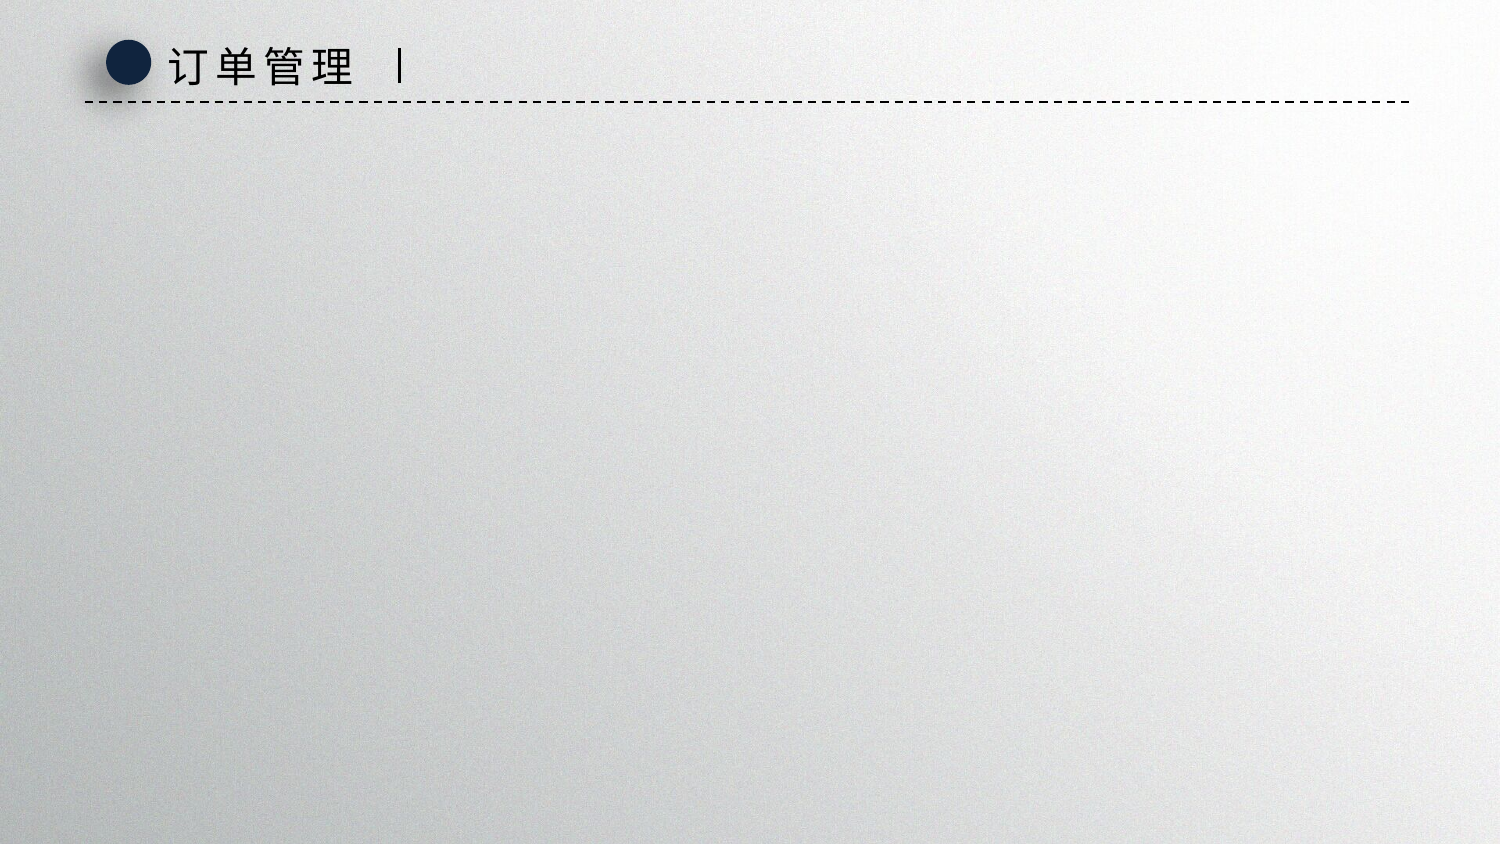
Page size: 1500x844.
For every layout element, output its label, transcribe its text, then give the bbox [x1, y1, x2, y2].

text_box [104, 37, 153, 87]
text_box 订单管理 [153, 33, 369, 99]
picture [0, 0, 1500, 844]
